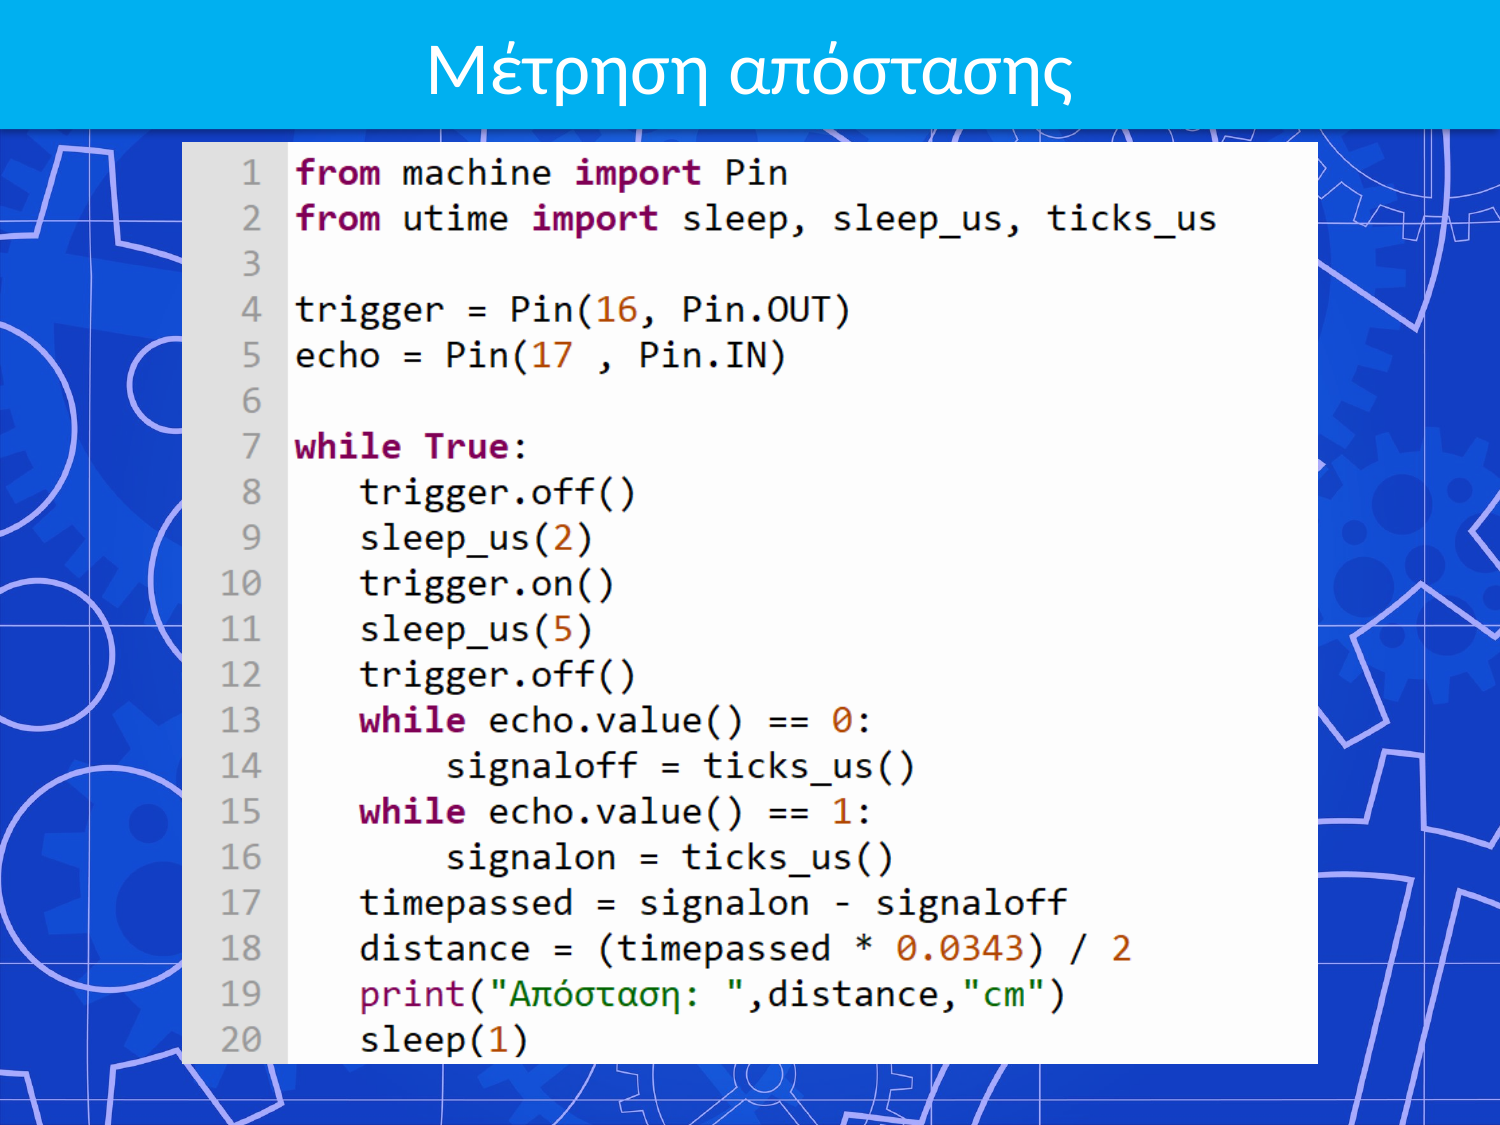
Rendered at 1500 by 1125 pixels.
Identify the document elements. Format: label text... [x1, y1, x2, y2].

picture [0, 130, 1500, 1125]
text_box Μέτρηση απόστασης [0, 0, 1500, 130]
